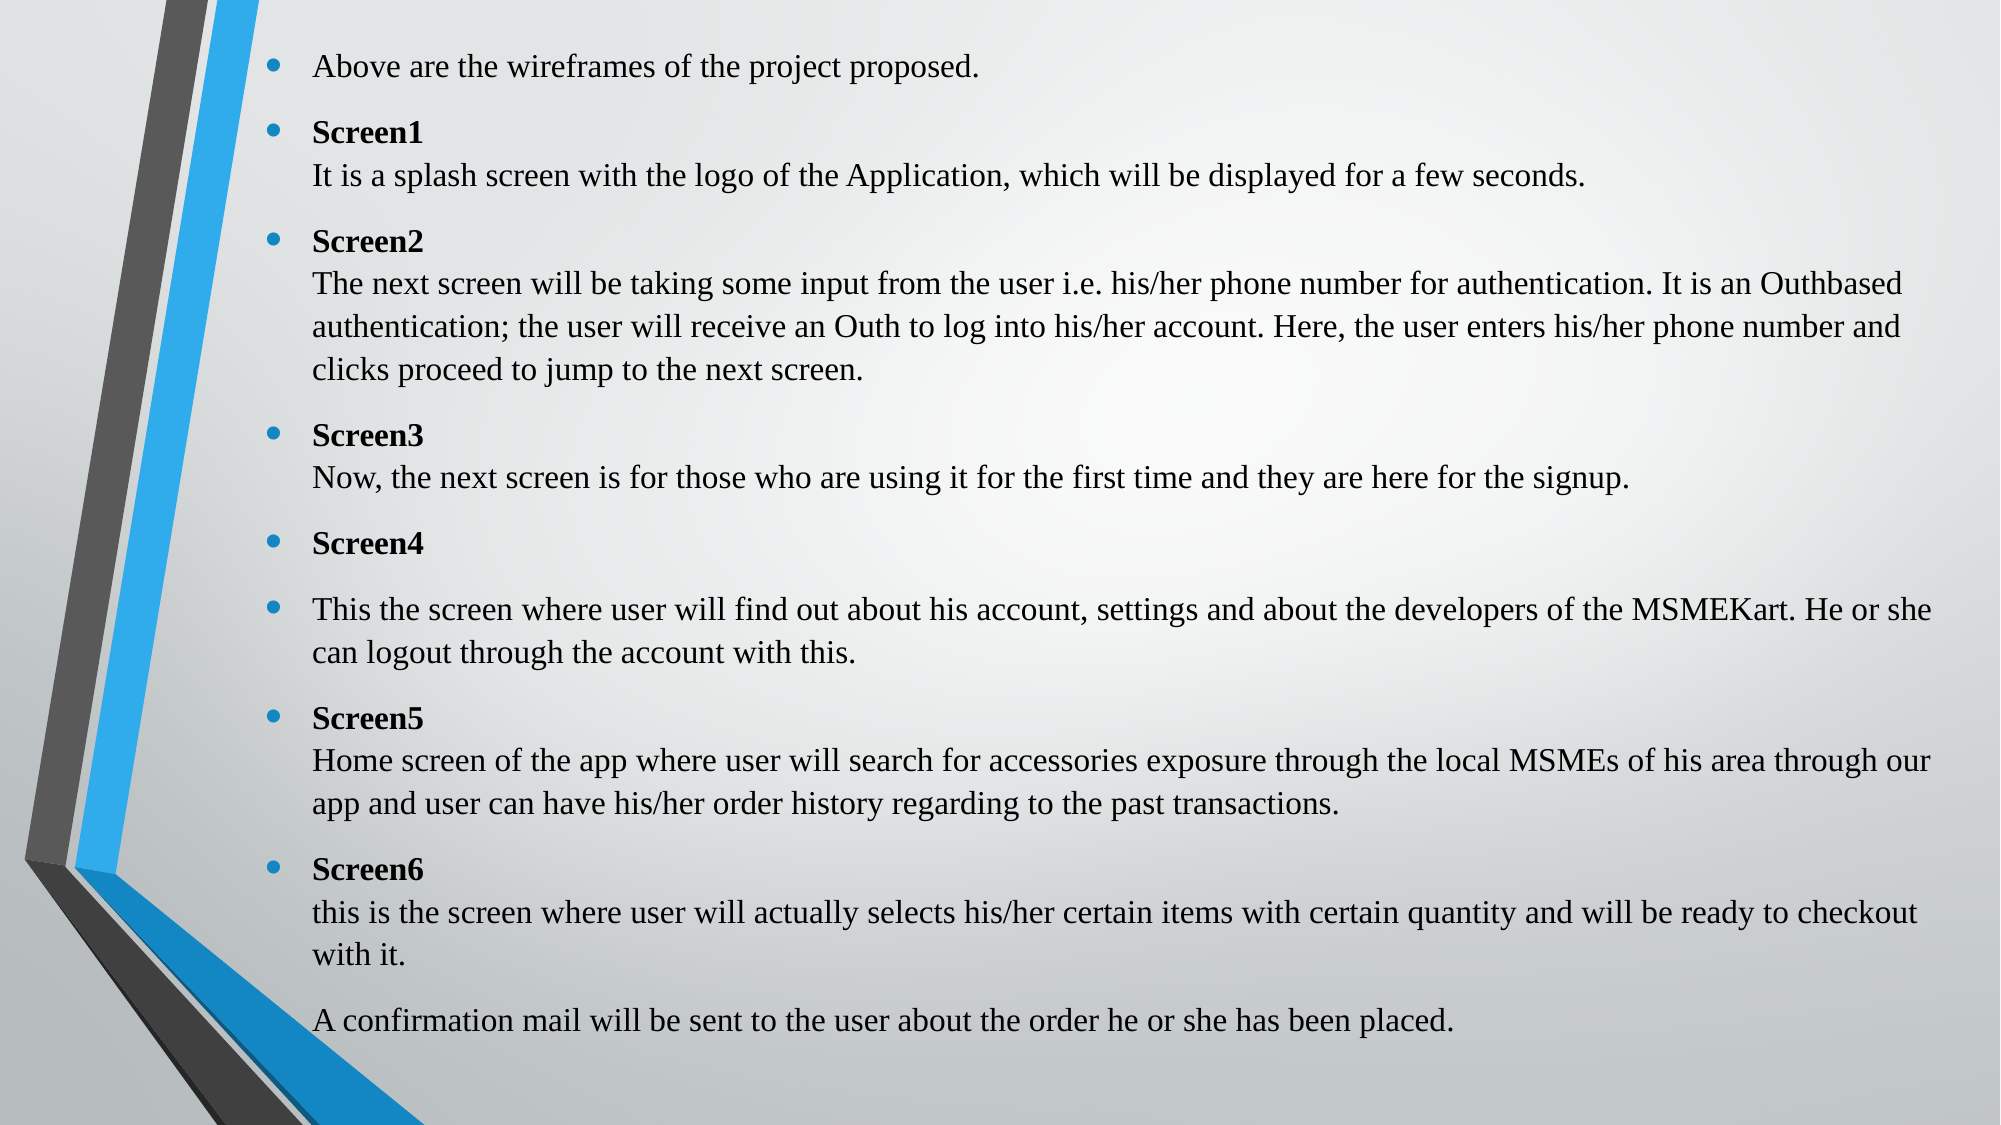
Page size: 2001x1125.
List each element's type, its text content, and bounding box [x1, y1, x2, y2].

list Above are the wireframes of the project proposed. Screen1 It is a splash screen with the logo of the Application, which will be displayed for a few seconds. Screen2 The next screen will be taking some input from the user i.e. his/her phone number for authentication. It is an Outhbased authentication; the user will receive an Outh to log into his/her account. Here, the user enters his/her phone number and clicks proceed to jump to the next screen. Screen3 Now, the next screen is for those who are using it for the first time and they are here for the signup. Screen4 This the screen where user will find out about his account, settings and about the developers of the MSMEKart. He or she can logout through the account with this. Screen5 Home screen of the app where user will search for accessories exposure through the local MSMEs of his area through our app and user can have his/her order history regarding to the past transactions. Screen6 this is the screen where user will actually selects his/her certain items with certain quantity and will be ready to checkout with it. A confirmation mail will be sent to the user about the order he or she has been placed. [250, 34, 2000, 1091]
